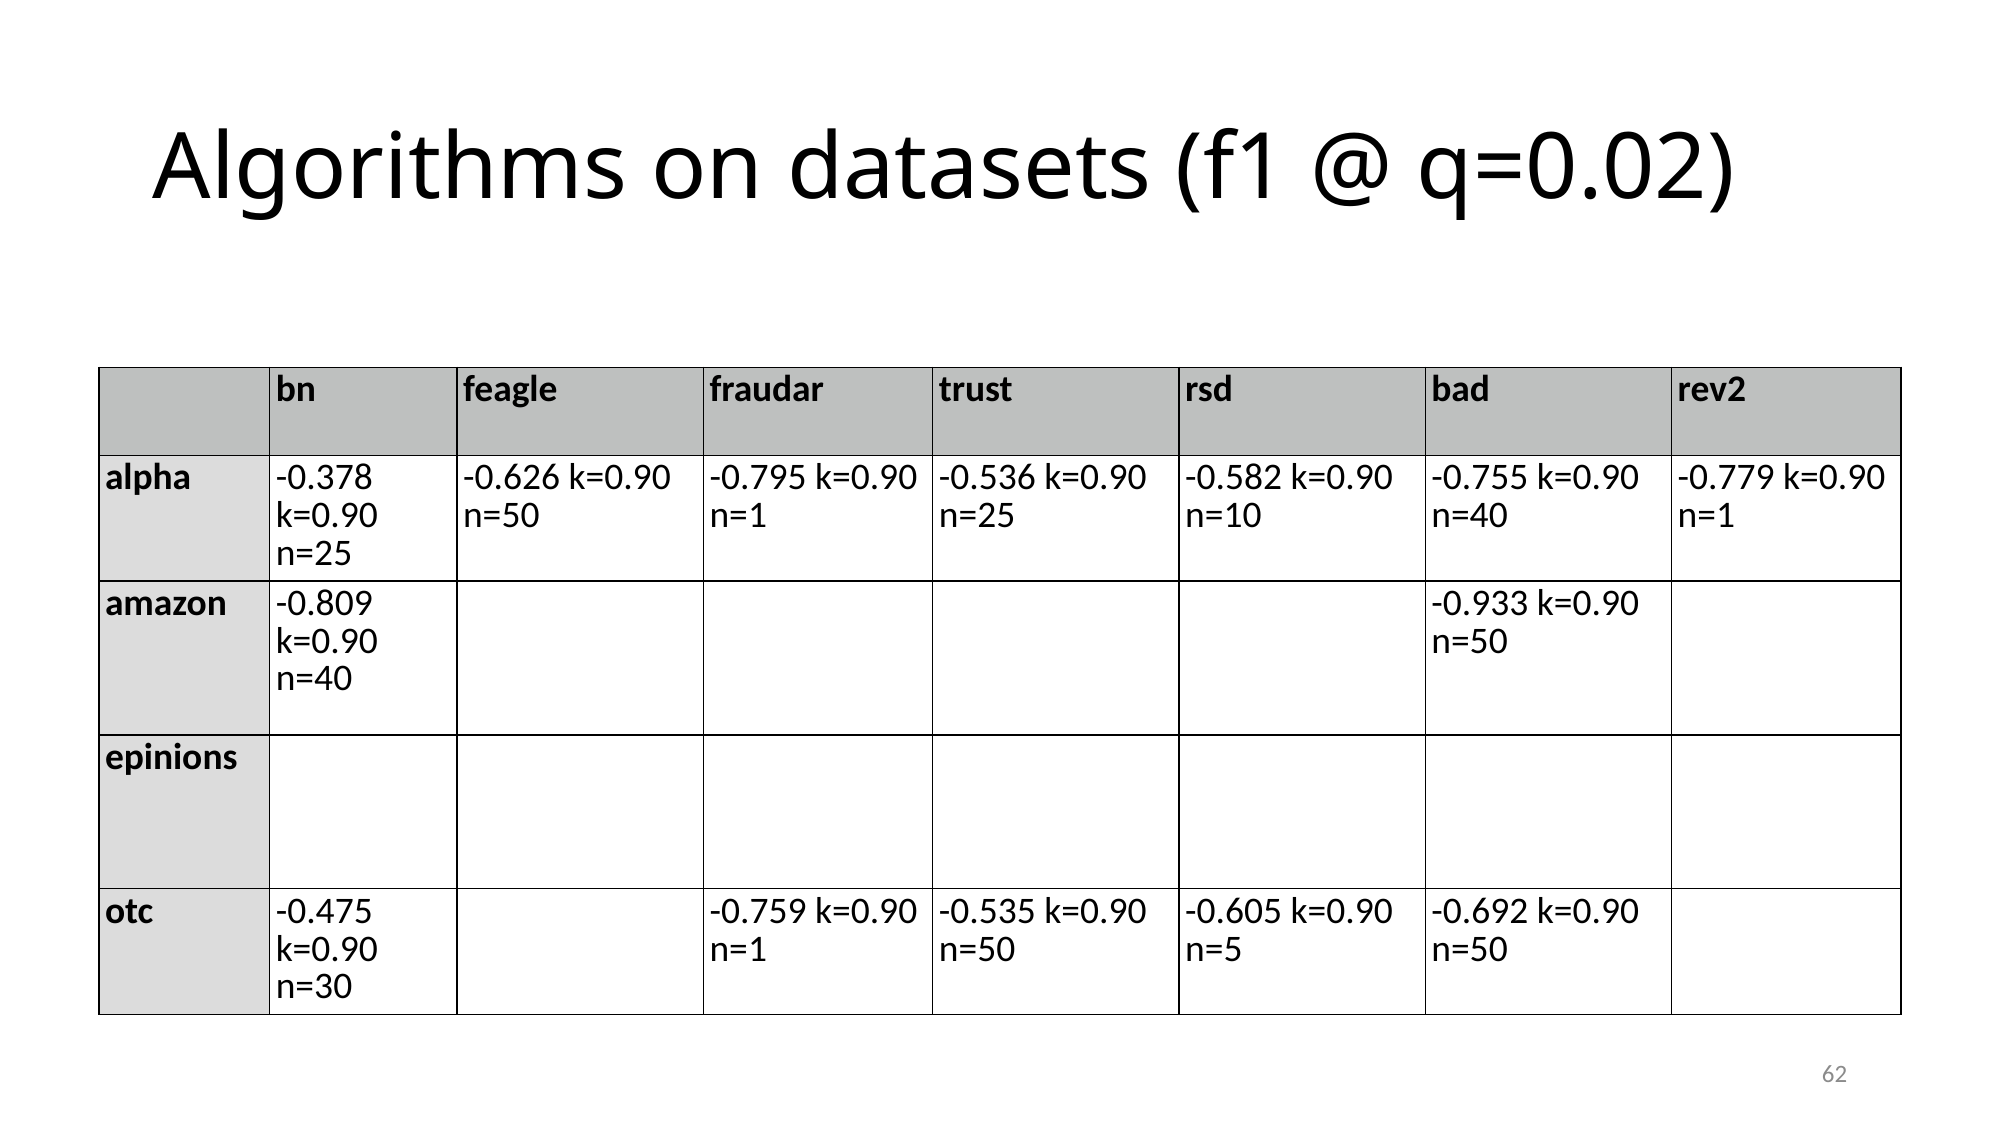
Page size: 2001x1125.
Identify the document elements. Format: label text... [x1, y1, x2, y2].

table_header trust [933, 368, 1178, 455]
title Algorithms on datasets (f1 @ q=0.02) [137, 59, 1863, 278]
table_header fraudar [704, 368, 932, 455]
table_cell [704, 582, 932, 734]
table_cell -0.809 k=0.90 n=40 [270, 582, 456, 734]
table_cell -0.626 k=0.90 n=50 [458, 456, 703, 580]
table_cell [1672, 736, 1900, 888]
table_header rev2 [1672, 368, 1900, 455]
slide_number 62 [1412, 1042, 1863, 1103]
table_cell [933, 736, 1178, 888]
table_cell -0.755 k=0.90 n=40 [1426, 456, 1671, 580]
table_cell amazon [100, 582, 269, 734]
table_cell -0.378 k=0.90 n=25 [270, 456, 456, 580]
table_cell -0.536 k=0.90 n=25 [933, 456, 1178, 580]
table_header rsd [1180, 368, 1425, 455]
table_cell [1672, 889, 1900, 1014]
table_cell -0.535 k=0.90 n=50 [933, 889, 1178, 1014]
table_cell [933, 582, 1178, 734]
table_cell [458, 582, 703, 734]
table_cell [1426, 736, 1671, 888]
table_cell -0.605 k=0.90 n=5 [1180, 889, 1425, 1014]
table_cell [458, 889, 703, 1014]
table_cell -0.759 k=0.90 n=1 [704, 889, 932, 1014]
table_cell [458, 736, 703, 888]
table_header feagle [458, 368, 703, 455]
table_cell [1180, 582, 1425, 734]
table_header bn [270, 368, 456, 455]
table_header bad [1426, 368, 1671, 455]
table_cell alpha [100, 456, 269, 580]
table_cell -0.692 k=0.90 n=50 [1426, 889, 1671, 1014]
table_cell [1672, 582, 1900, 734]
table_cell [1180, 736, 1425, 888]
table_cell -0.475 k=0.90 n=30 [270, 889, 456, 1014]
table_cell -0.779 k=0.90 n=1 [1672, 456, 1900, 580]
table_cell [704, 736, 932, 888]
table_header [100, 368, 269, 455]
table_cell epinions [100, 736, 269, 888]
table_cell [270, 736, 456, 888]
table_cell otc [100, 889, 269, 1014]
table_cell -0.933 k=0.90 n=50 [1426, 582, 1671, 734]
table_cell -0.582 k=0.90 n=10 [1180, 456, 1425, 580]
table_cell -0.795 k=0.90 n=1 [704, 456, 932, 580]
